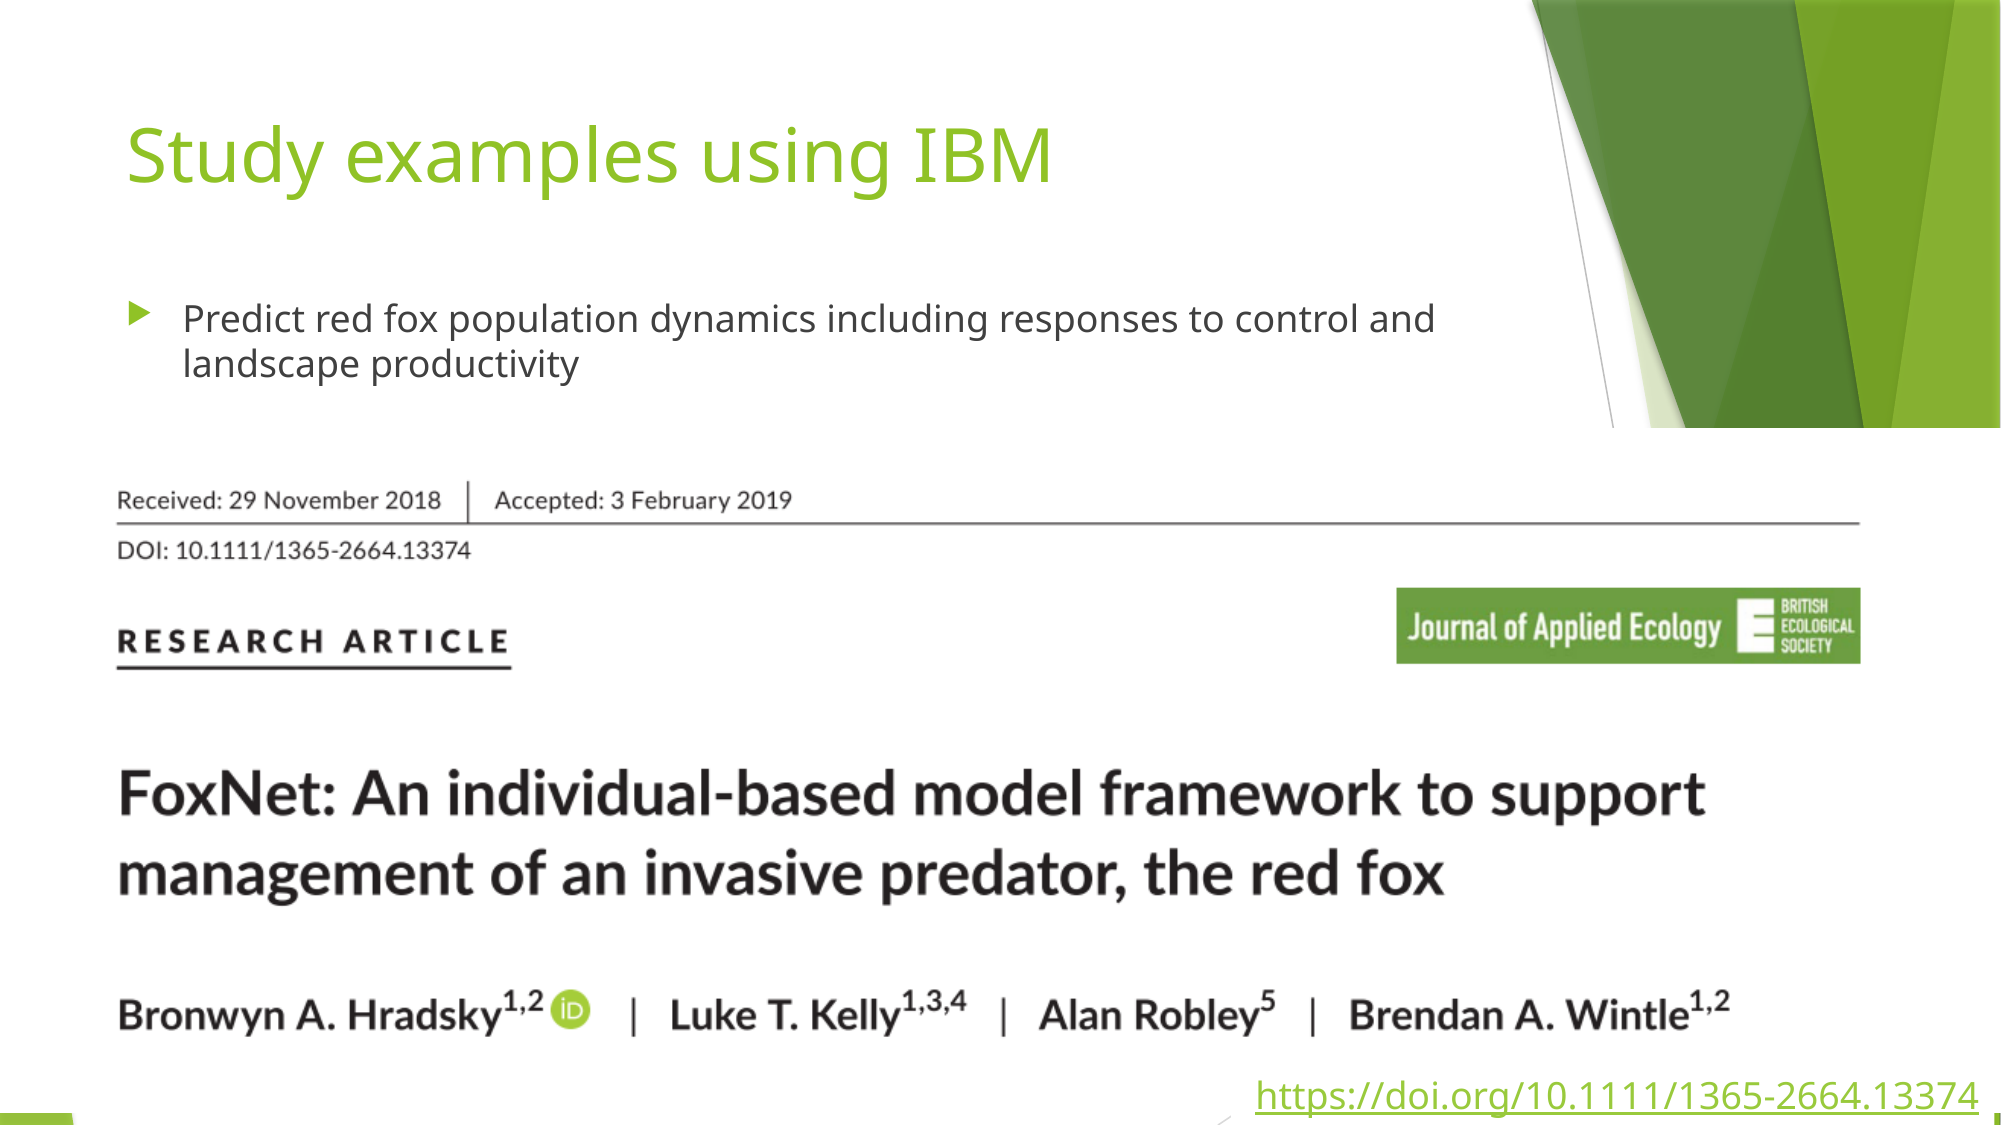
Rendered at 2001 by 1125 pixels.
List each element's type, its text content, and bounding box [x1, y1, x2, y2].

list Predict red fox population dynamics including responses to control and landscape productivity [111, 287, 1571, 427]
picture [0, 427, 2001, 1113]
title Study examples using IBM [111, 99, 1522, 287]
